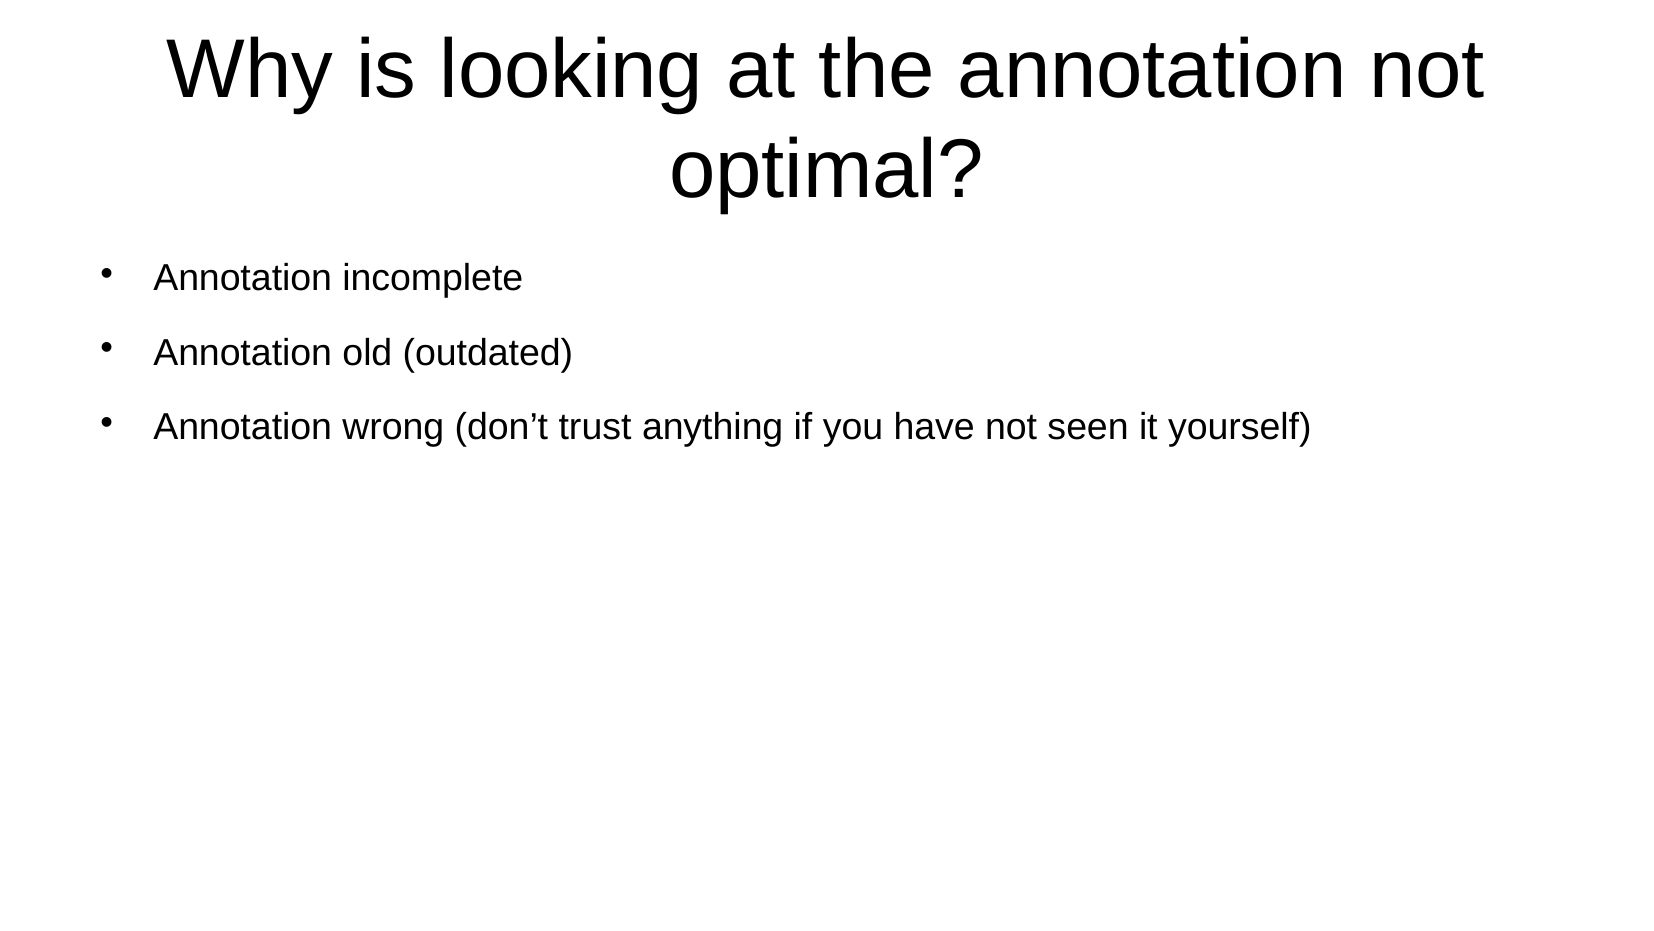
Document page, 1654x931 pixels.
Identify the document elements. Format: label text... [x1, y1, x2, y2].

text_box Why is looking at the annotation not optimal? [82, 36, 1571, 192]
text_box Annotation incomplete Annotation old (outdated) Annotation wrong (don’t trust anything if you have not seen it yourself) [82, 252, 1571, 793]
